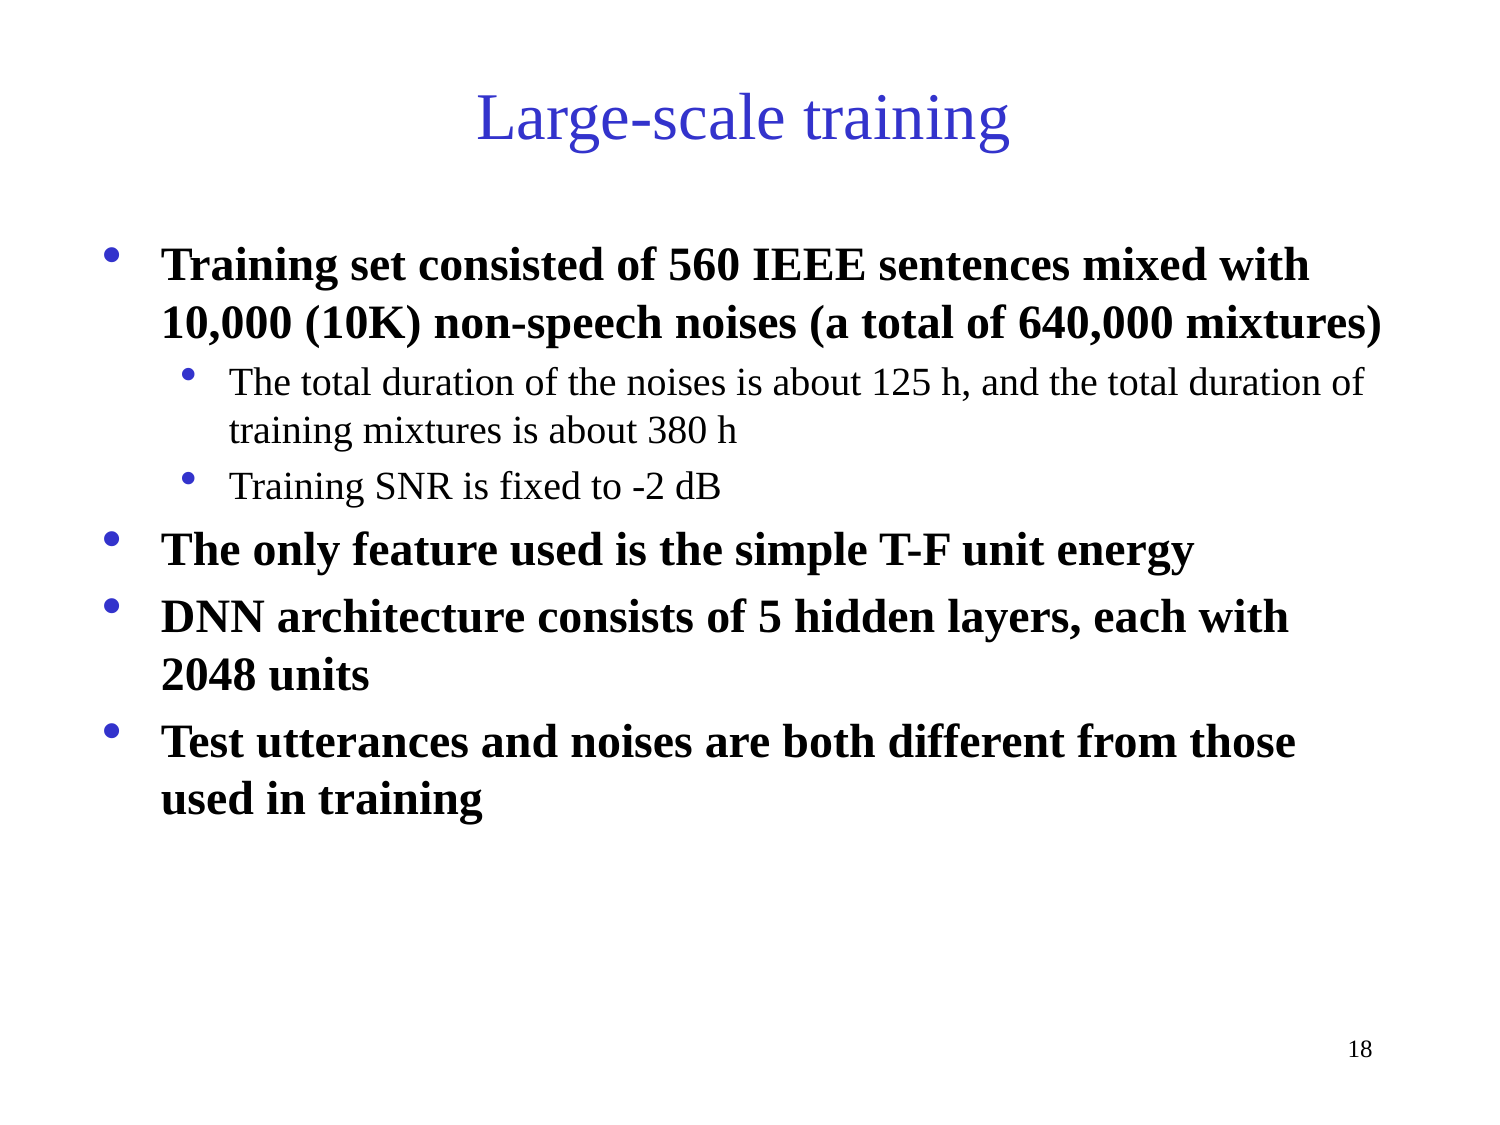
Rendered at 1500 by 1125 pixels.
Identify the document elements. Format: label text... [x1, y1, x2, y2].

list Training set consisted of 560 IEEE sentences mixed with 10,000 (10K) non-speech noises (a total of 640,000 mixtures) The total duration of the noises is about 125 h, and the total duration of training mixtures is about 380 h Training SNR is fixed to -2 dB The only feature used is the simple T-F unit energy DNN architecture consists of 5 hidden layers, each with 2048 units Test utterances and noises are both different from those used in training [87, 224, 1400, 845]
slide_number 18 [1074, 1024, 1388, 1101]
title Large-scale training [87, 62, 1400, 163]
